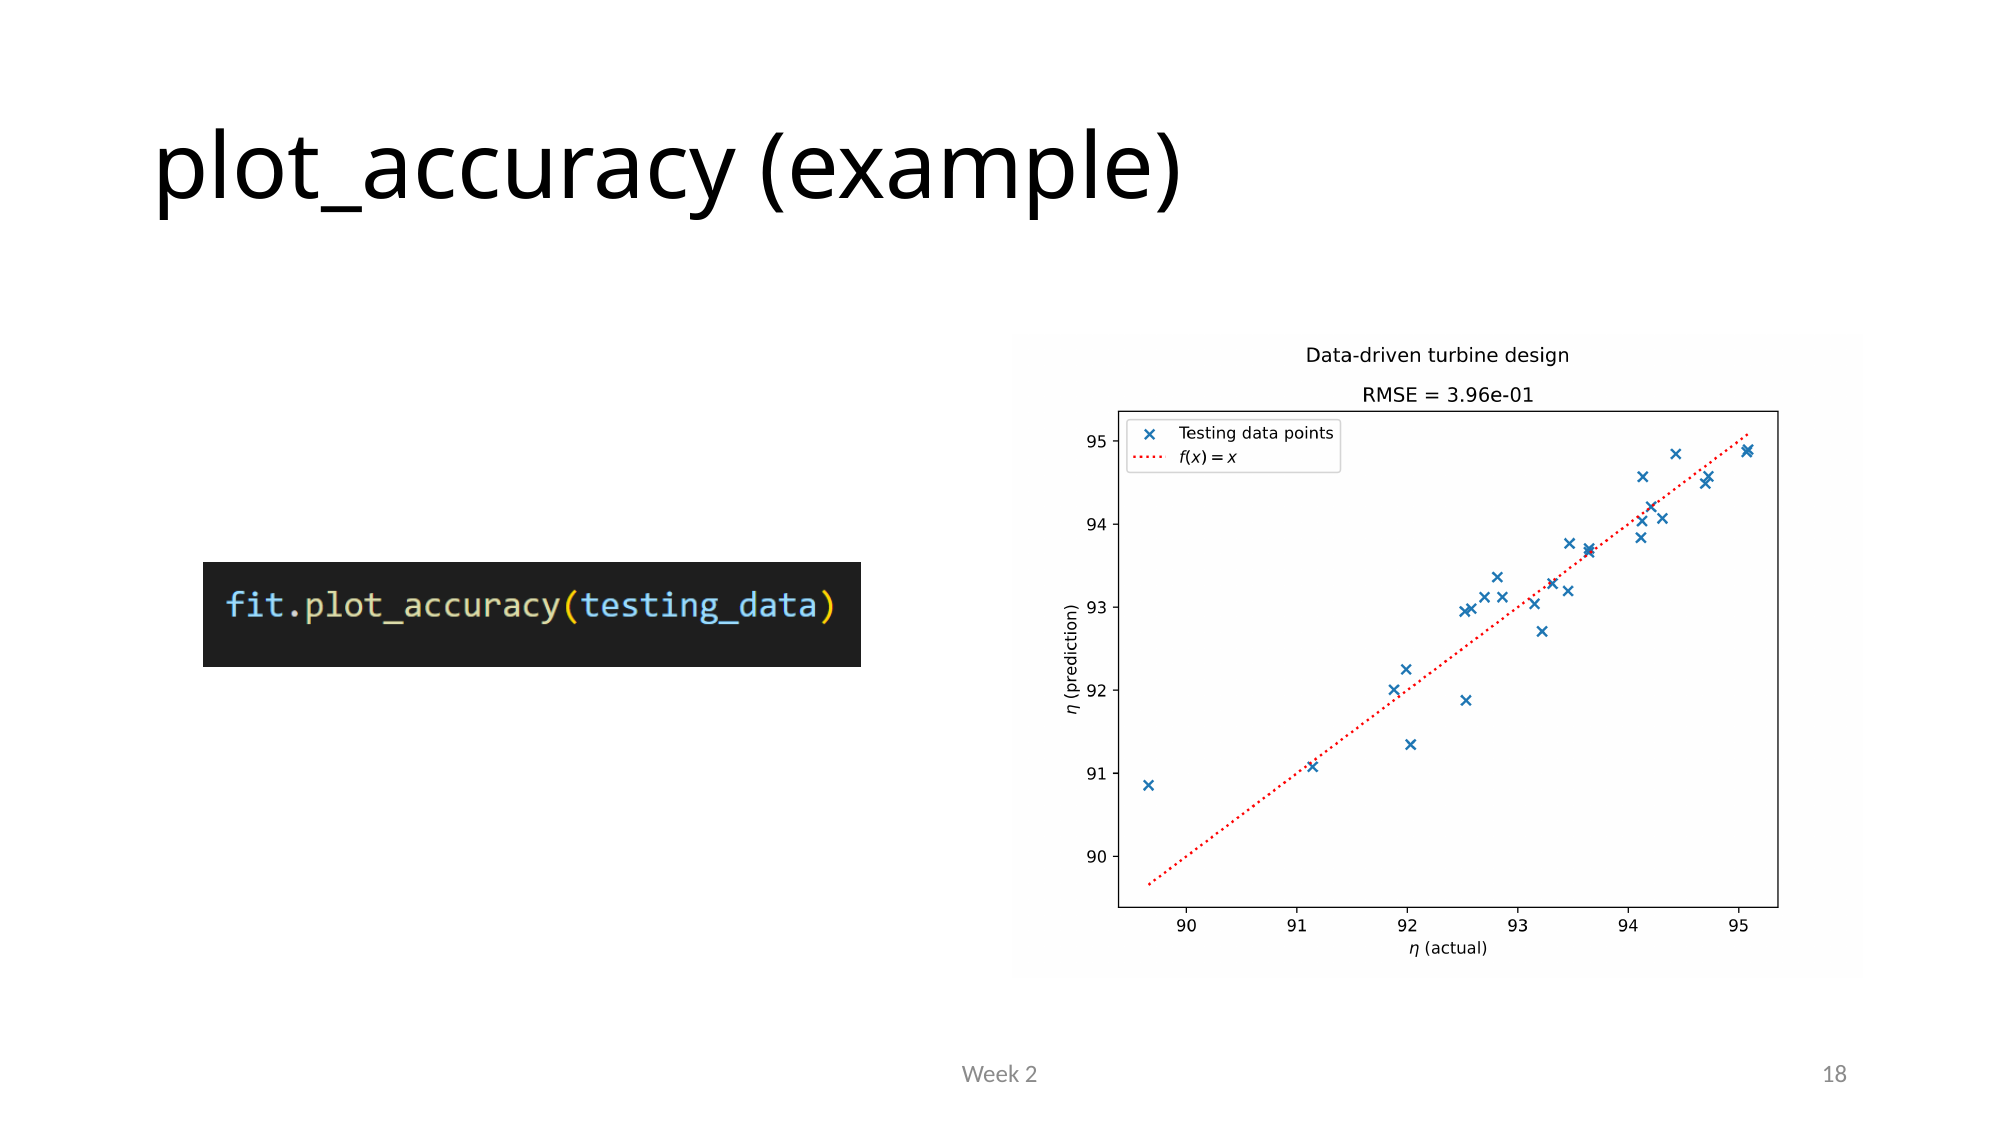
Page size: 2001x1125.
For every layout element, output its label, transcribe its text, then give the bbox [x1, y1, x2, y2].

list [203, 562, 861, 667]
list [1012, 334, 1863, 978]
slide_number 18 [1412, 1042, 1863, 1103]
title plot_accuracy (example) [137, 59, 1863, 278]
footer Week 2 [662, 1042, 1338, 1103]
